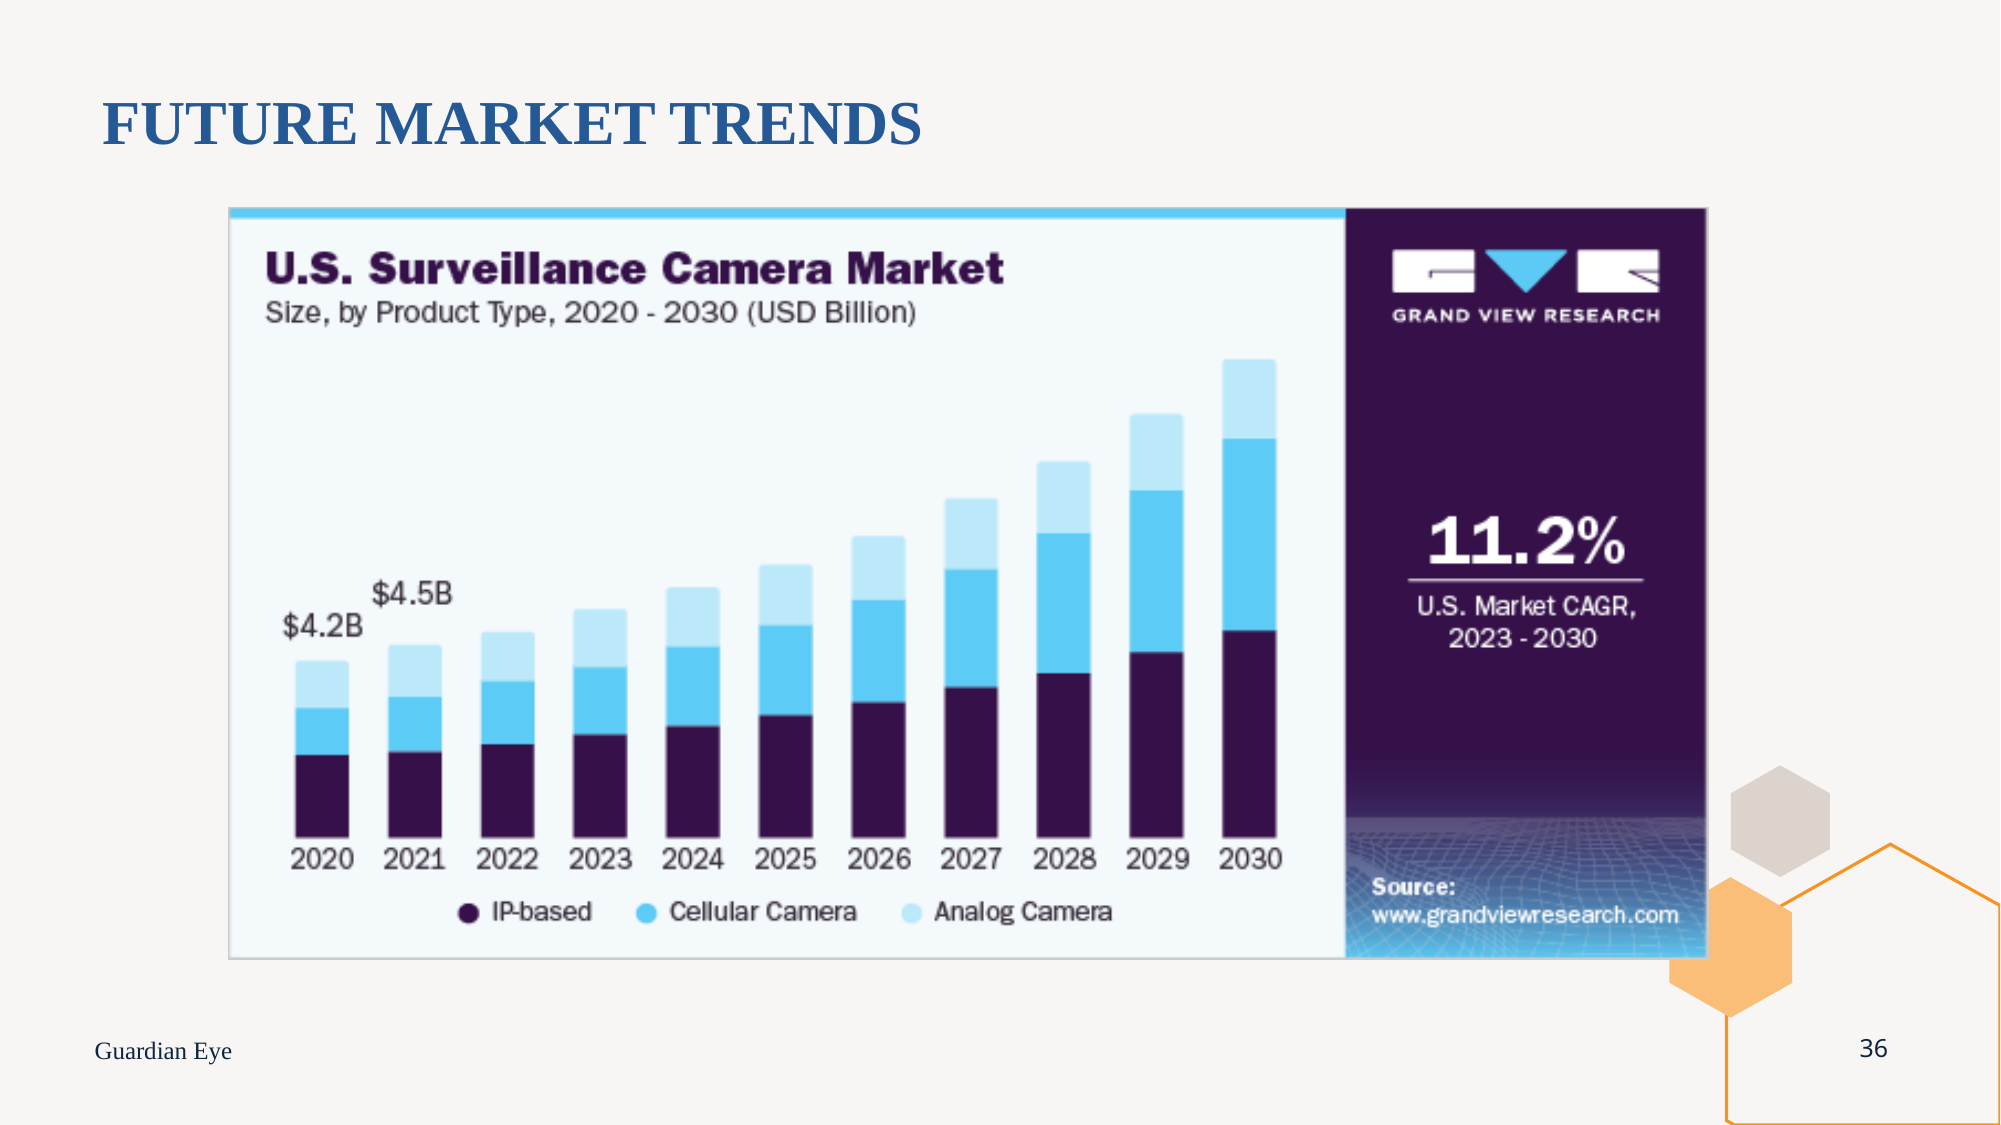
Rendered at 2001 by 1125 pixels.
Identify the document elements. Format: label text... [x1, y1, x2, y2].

picture [228, 207, 1709, 960]
title FUTURE MARKET TRENDS [87, 83, 1874, 316]
slide_number 36 [1836, 1020, 1912, 1080]
footer Guardian Eye [79, 1020, 755, 1080]
